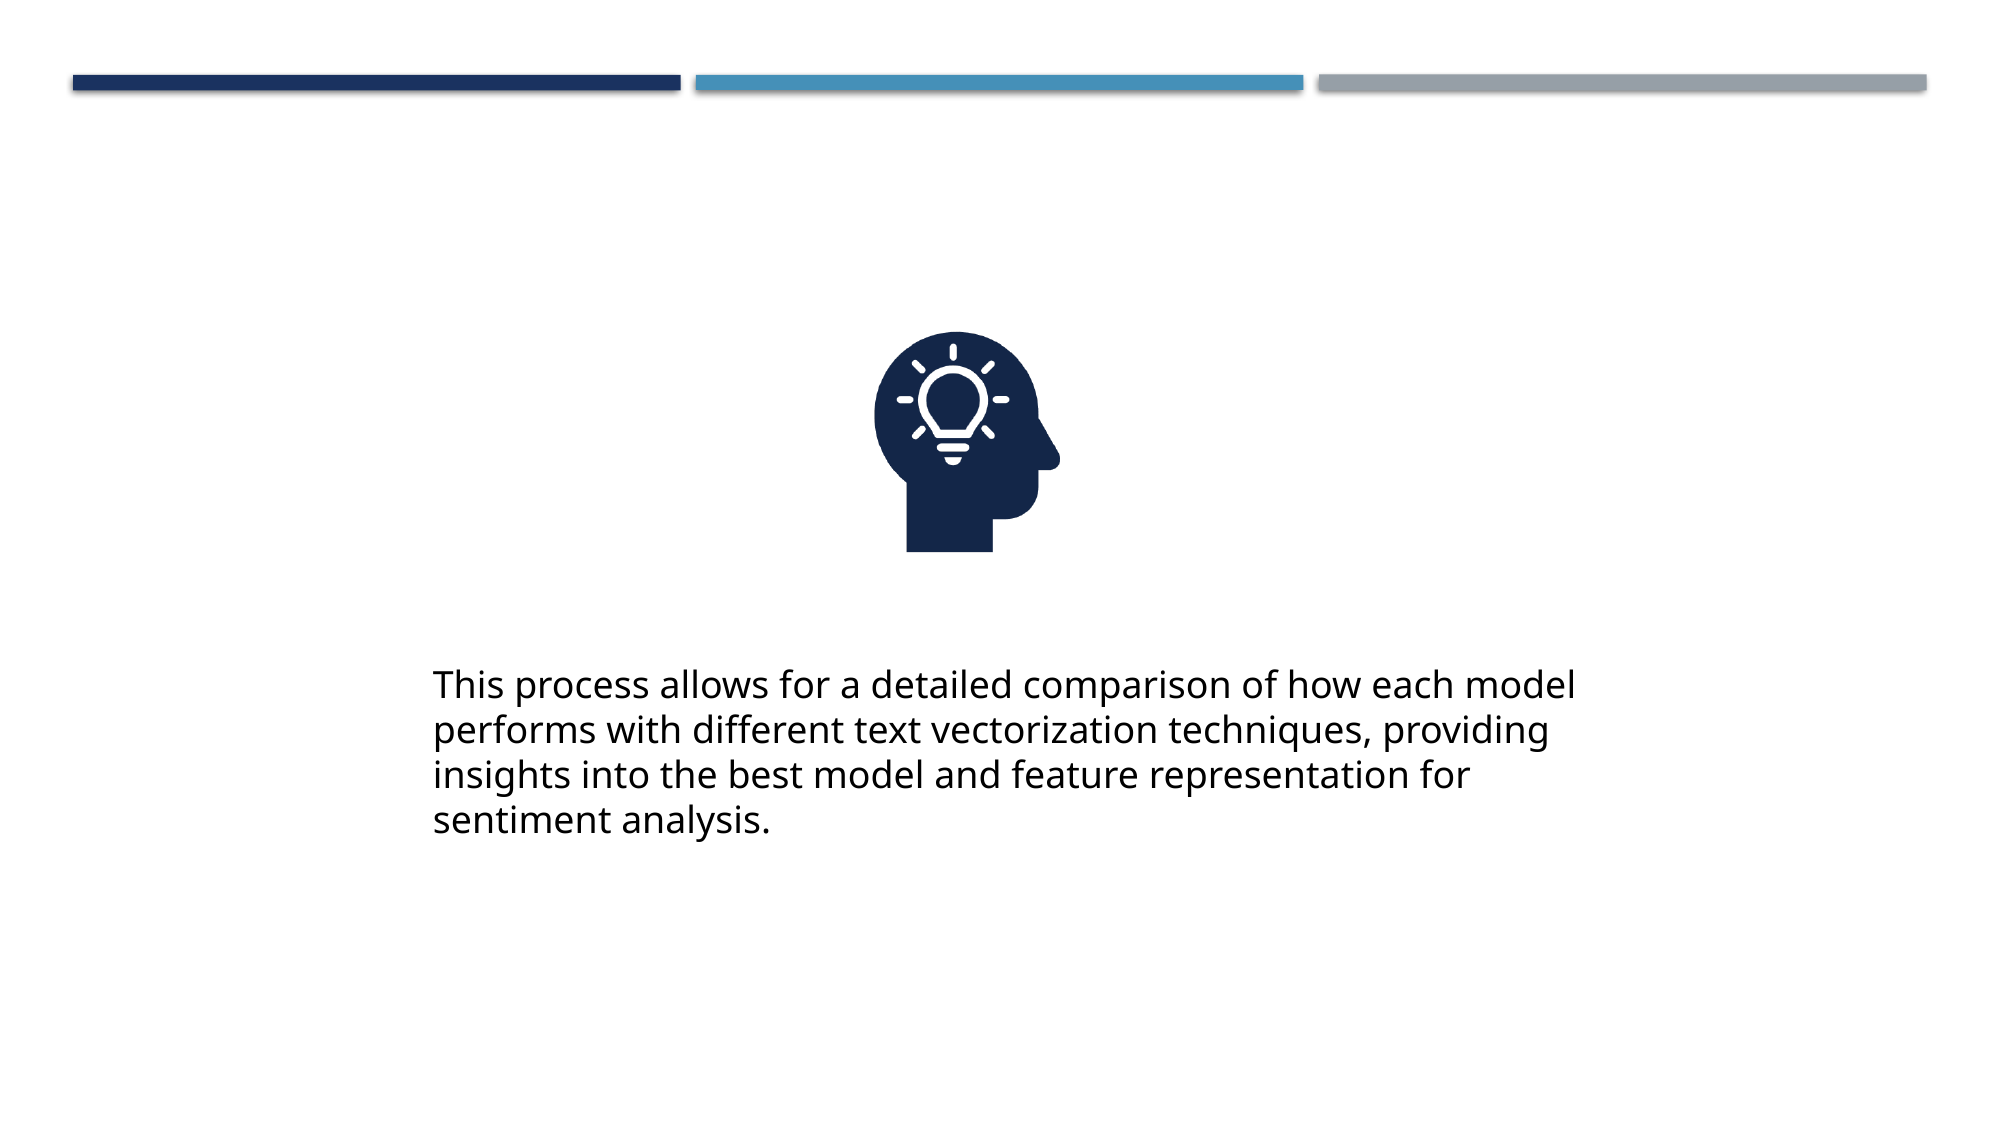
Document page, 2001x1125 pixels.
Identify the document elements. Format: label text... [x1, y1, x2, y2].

text_box This process allows for a detailed comparison of how each model performs with different text vectorization techniques, providing insights into the best model and feature representation for sentiment analysis. [418, 653, 1655, 849]
picture [835, 316, 1098, 579]
